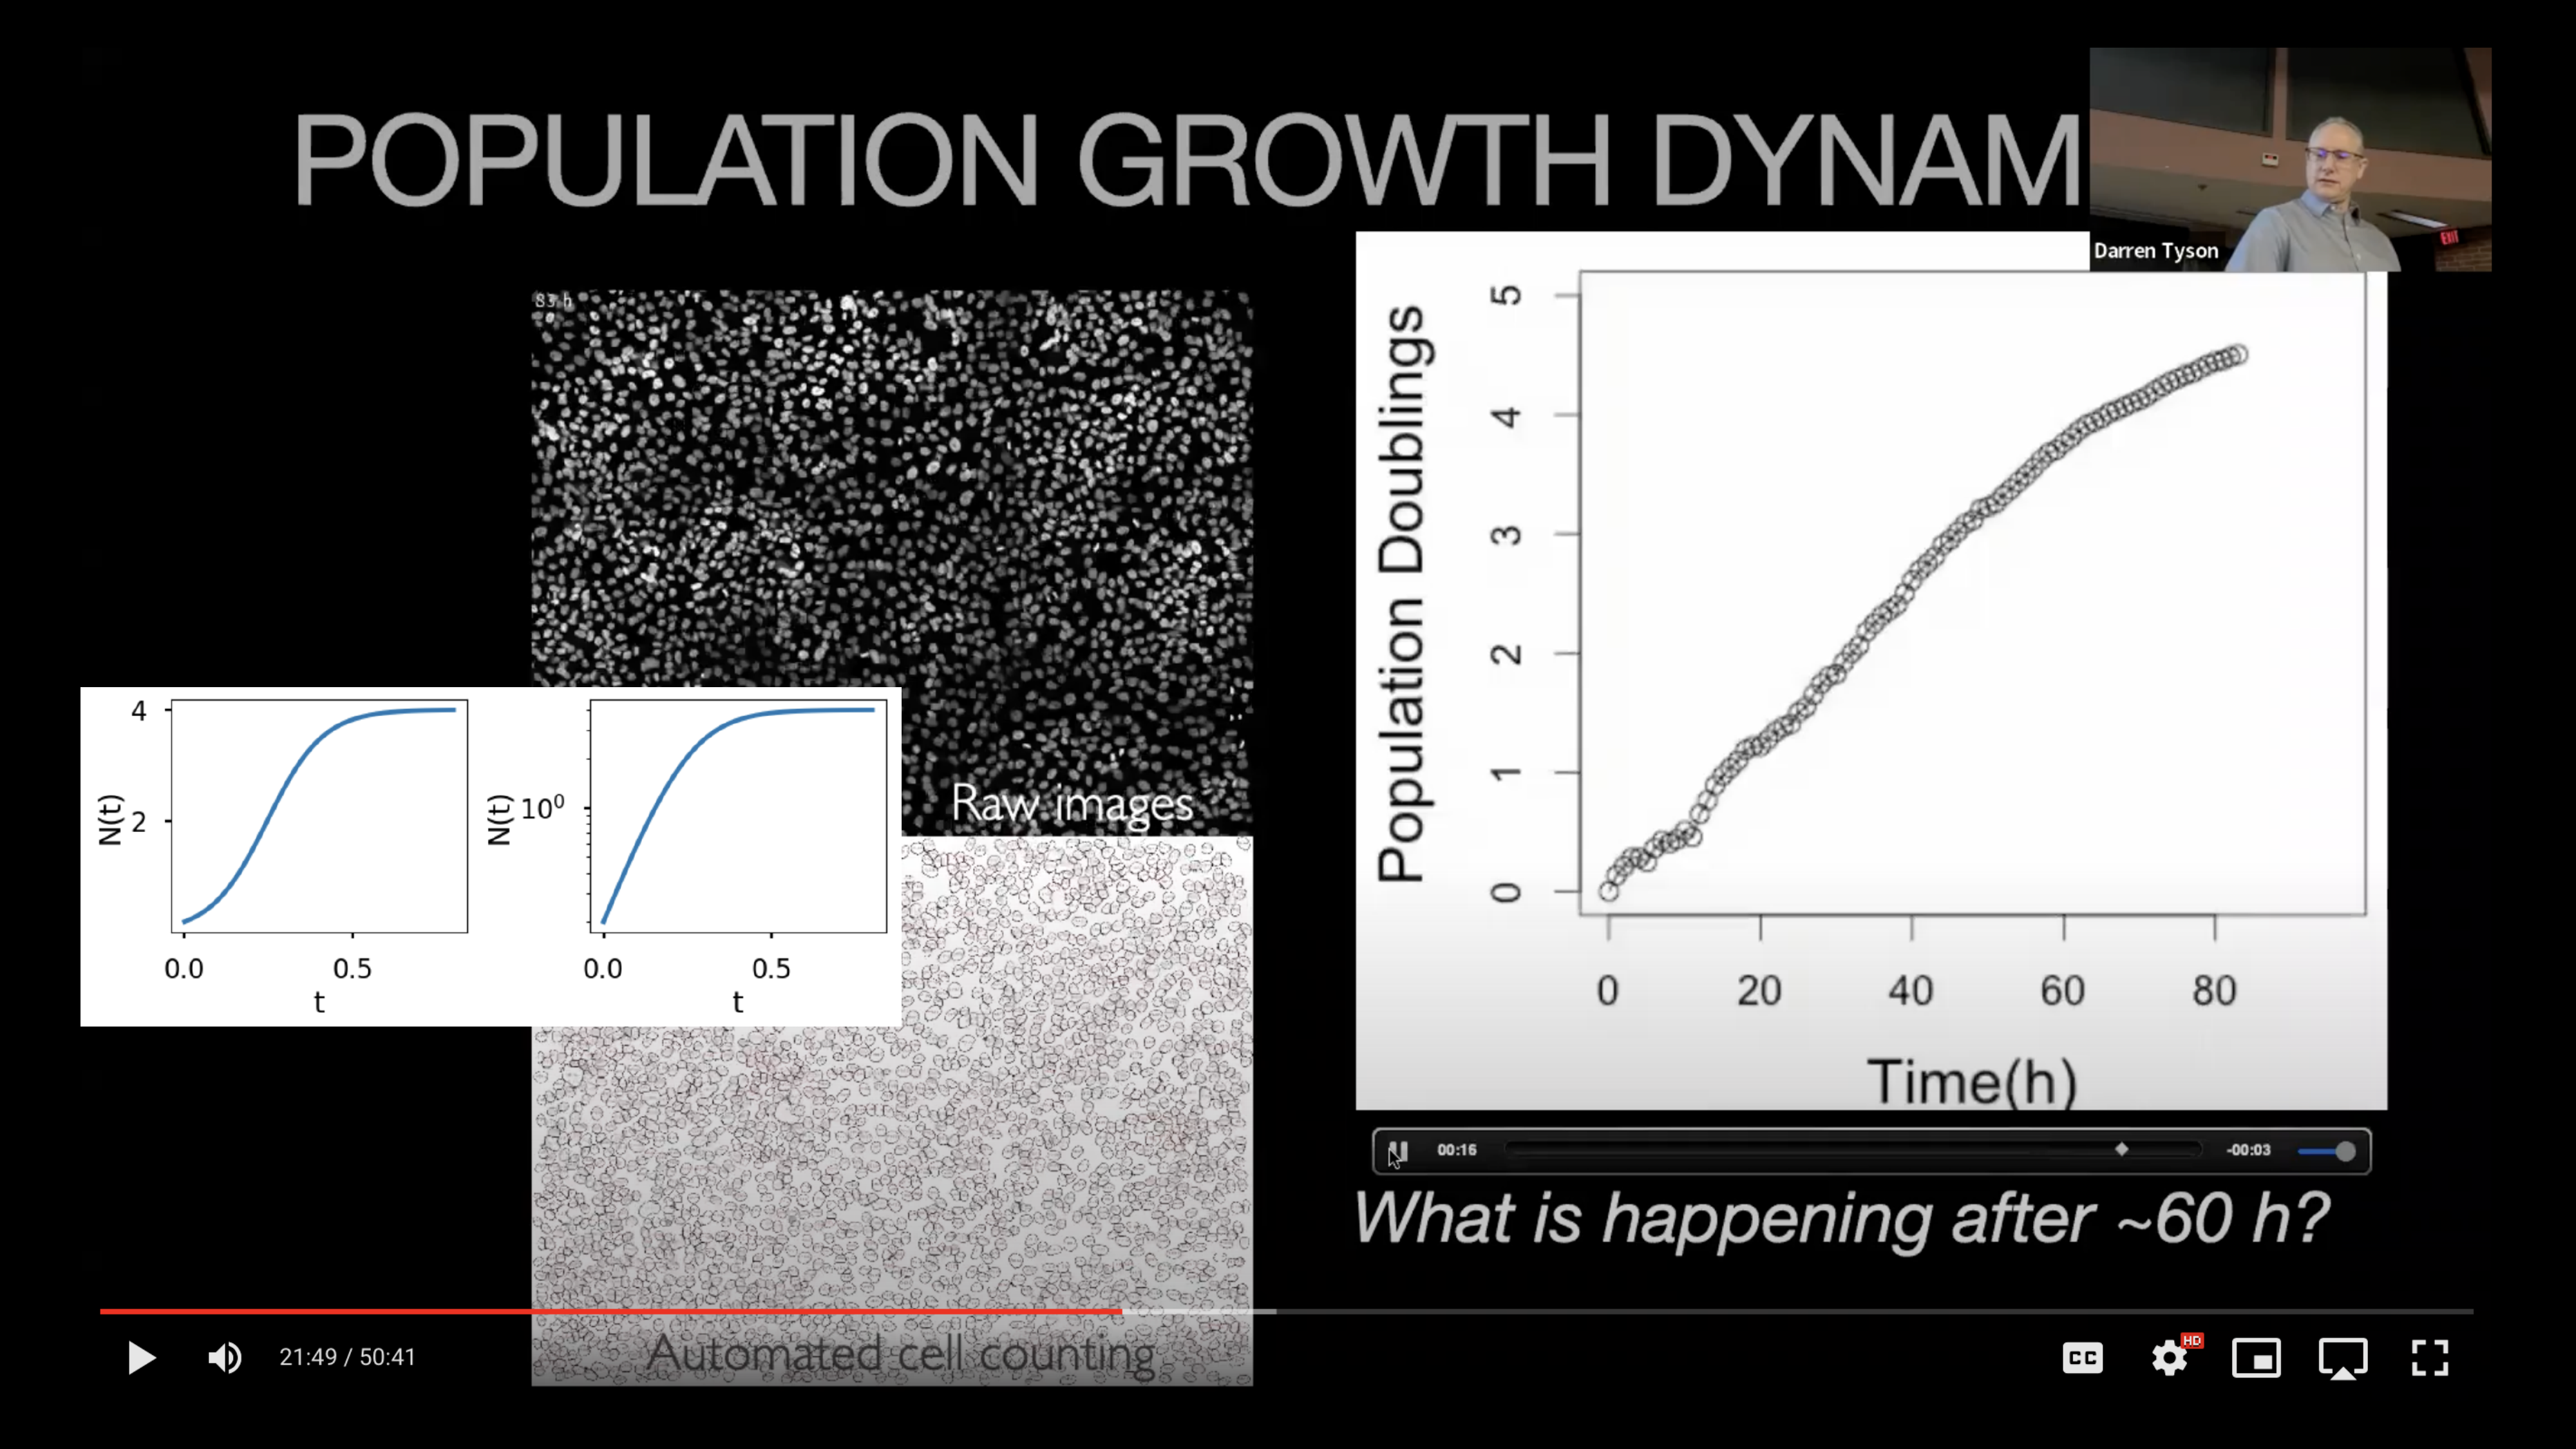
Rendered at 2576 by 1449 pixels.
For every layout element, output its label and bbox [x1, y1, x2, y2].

picture [80, 48, 2496, 1401]
